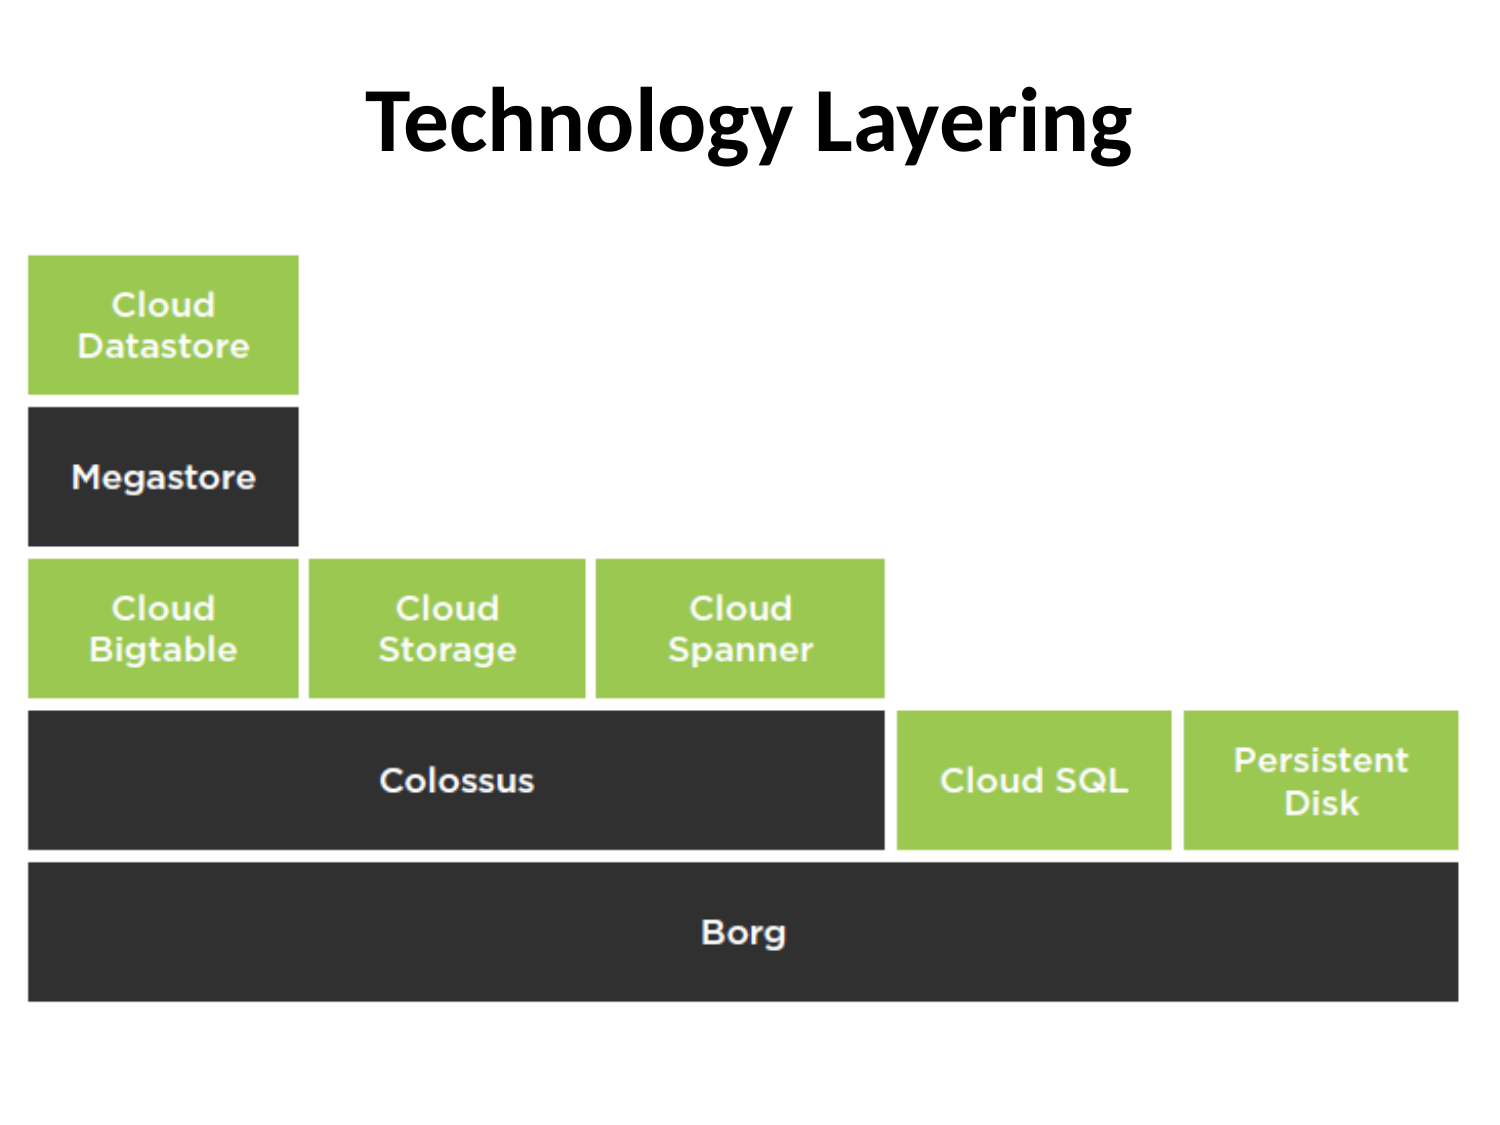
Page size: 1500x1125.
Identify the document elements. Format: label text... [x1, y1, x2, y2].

text_box Technology Layering [313, 32, 1186, 178]
picture [0, 220, 1500, 1033]
